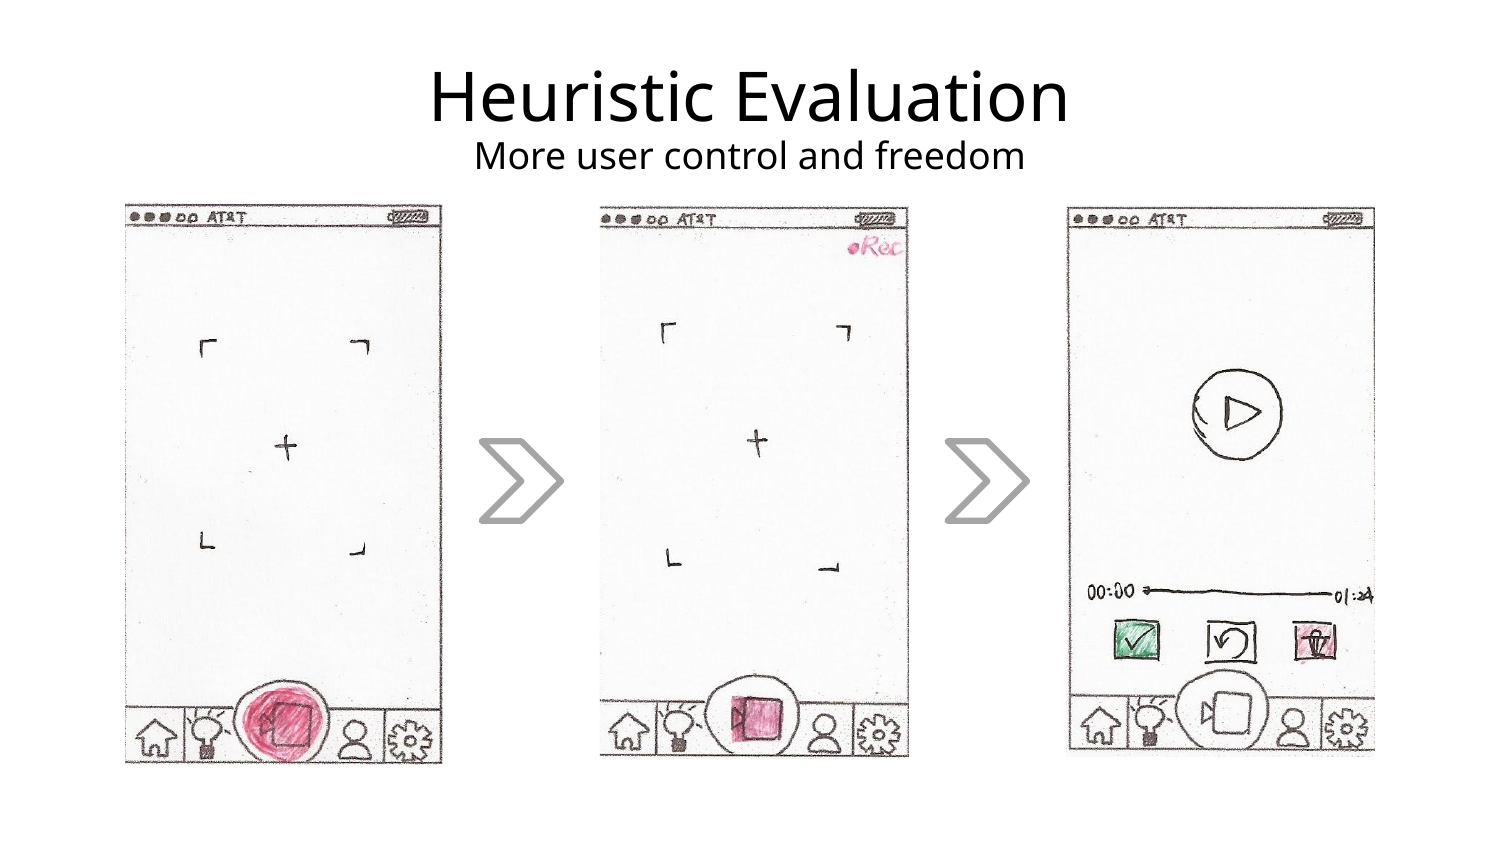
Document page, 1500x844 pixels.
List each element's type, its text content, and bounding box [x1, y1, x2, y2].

picture [1065, 205, 1375, 757]
text_box [481, 441, 562, 521]
text_box [947, 441, 1028, 521]
picture [125, 203, 443, 765]
title Heuristic Evaluation More user control and freedom [51, 72, 1449, 167]
picture [599, 205, 909, 759]
